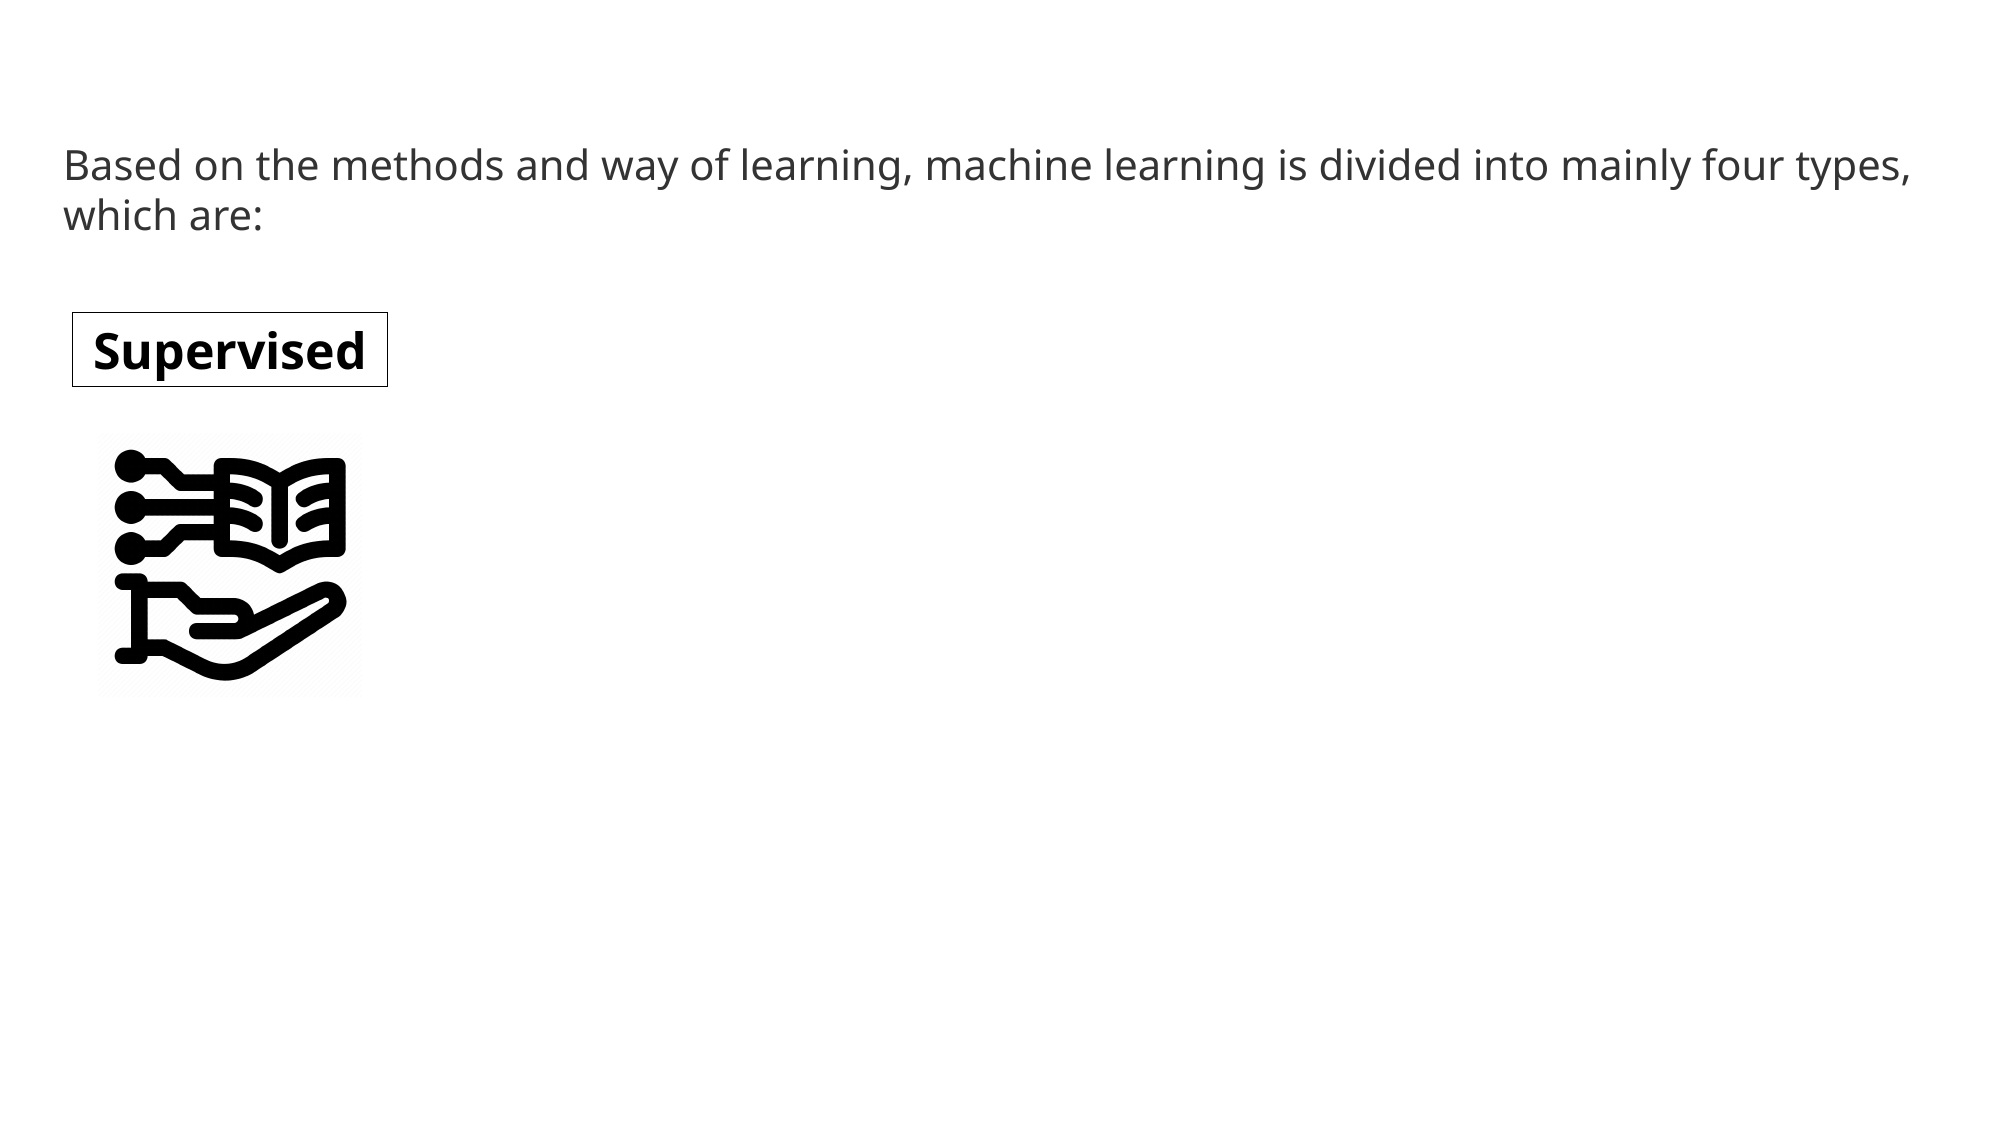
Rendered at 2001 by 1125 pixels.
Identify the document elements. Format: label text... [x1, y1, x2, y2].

picture [98, 433, 362, 697]
text_box Supervised [72, 312, 388, 387]
text_box Based on the methods and way of learning, machine learning is divided into mainly four types, which are: [48, 131, 1952, 247]
